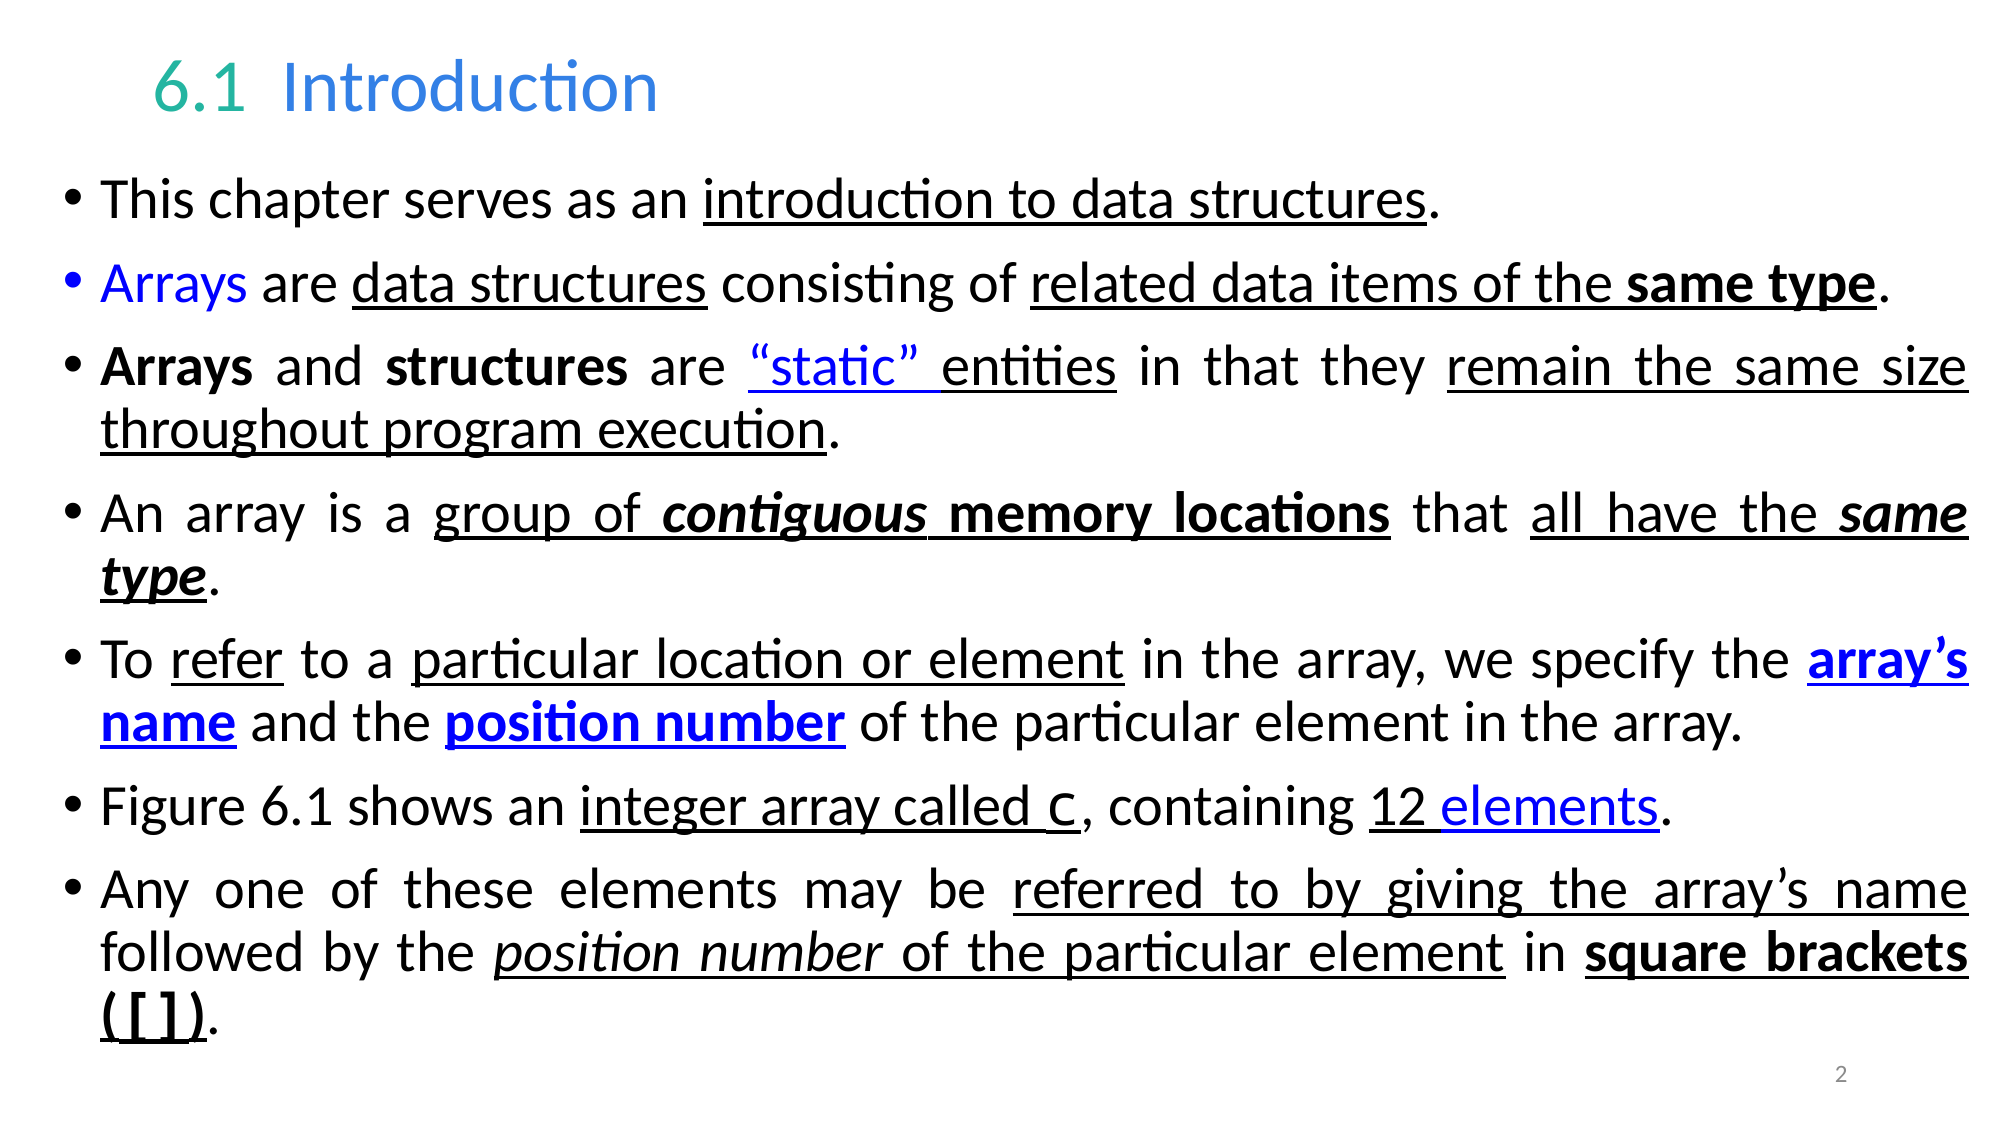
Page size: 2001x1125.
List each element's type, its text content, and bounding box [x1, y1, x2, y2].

list This chapter serves as an introduction to data structures. Arrays are data structures consisting of related data items of the same type. Arrays and structures are “static” entities in that they remain the same size throughout program execution. An array is a group of contiguous memory locations that all have the same type. To refer to a particular location or element in the array, we specify the array’s name and the position number of the particular element in the array. Figure 6.1 shows an integer array called c, containing 12 elements. Any one of these elements may be referred to by giving the array’s name followed by the position number of the particular element in square brackets ([]). [47, 160, 1984, 1071]
slide_number 2 [1412, 1042, 1863, 1103]
title 6.1 Introduction [137, 33, 1863, 141]
